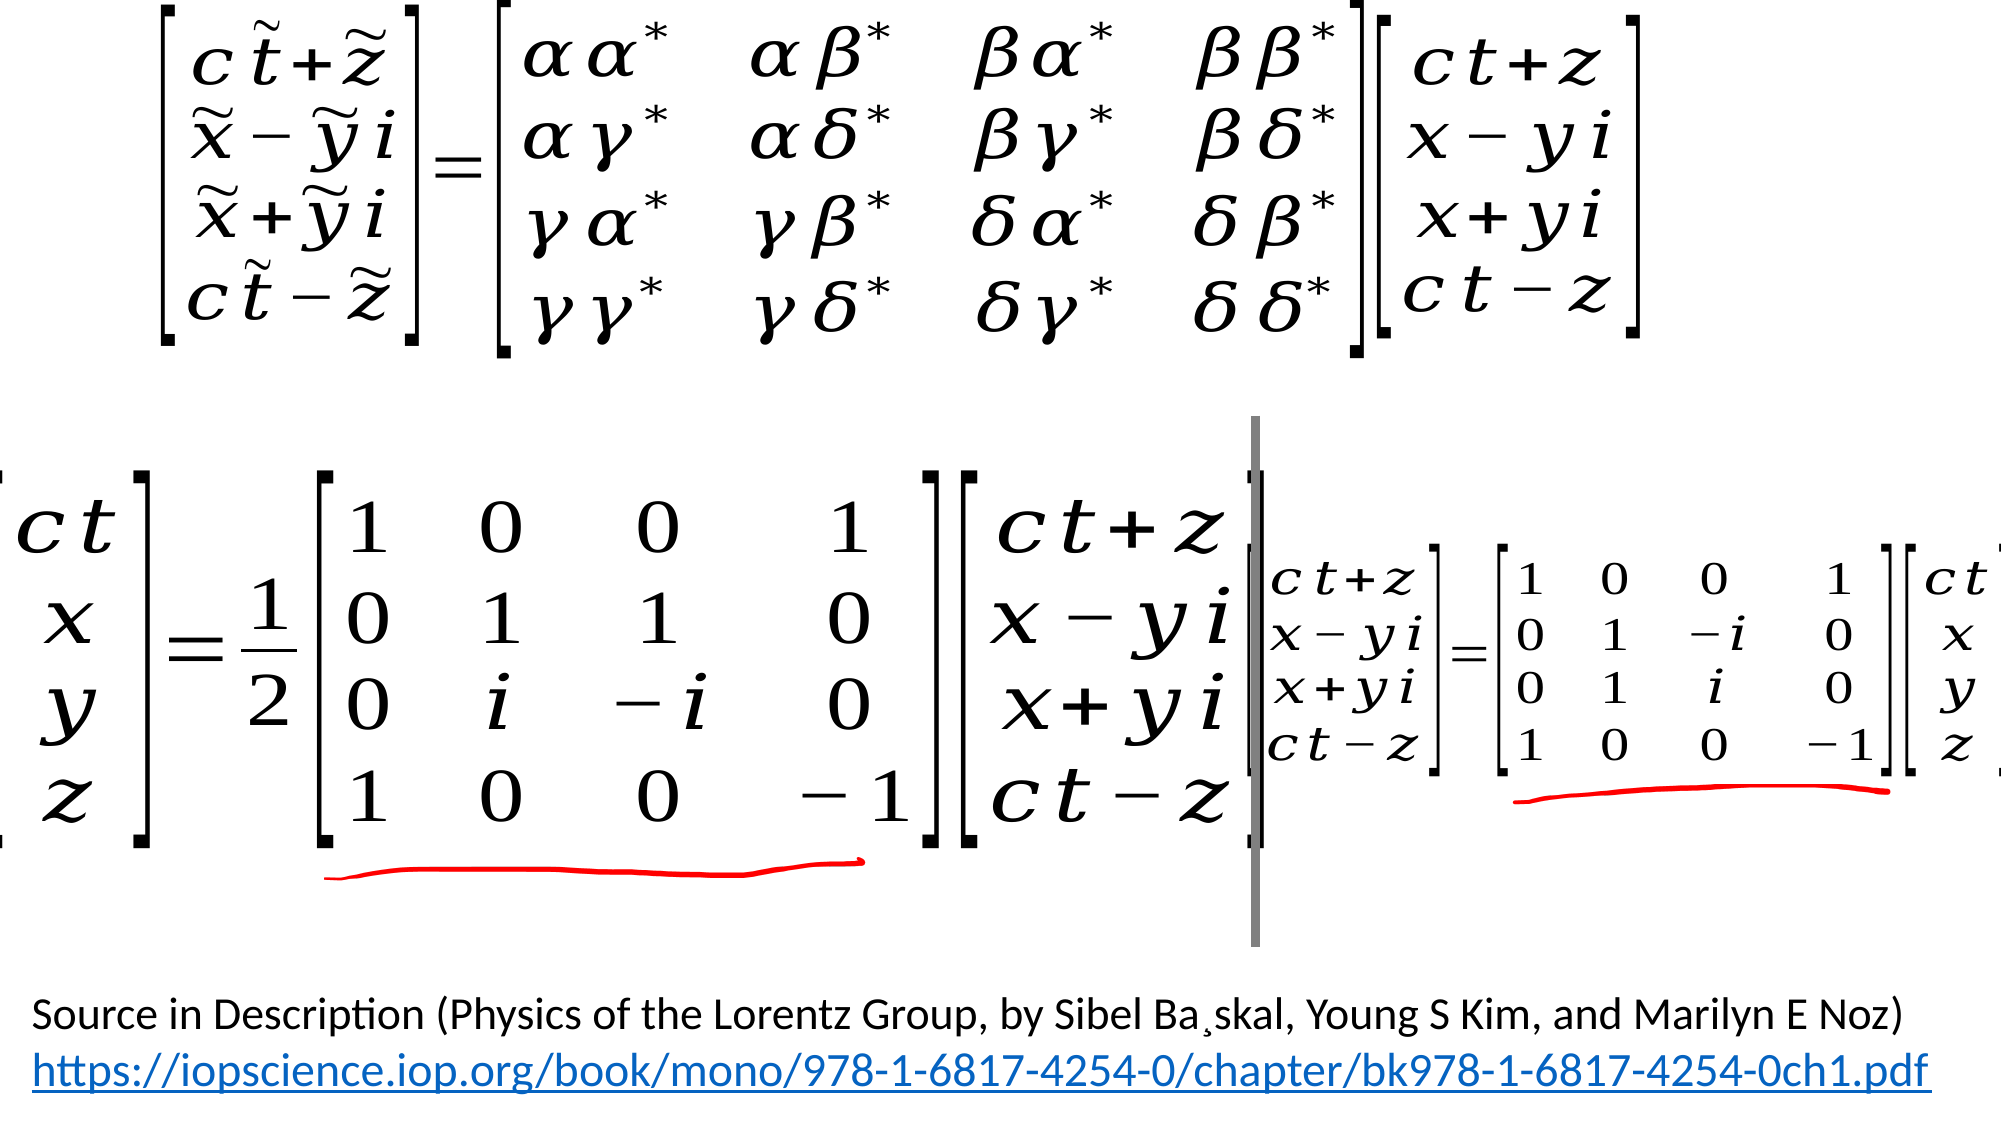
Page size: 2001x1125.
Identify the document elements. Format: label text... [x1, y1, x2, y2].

picture [324, 784, 1255, 890]
picture [1256, 784, 1899, 890]
text_box Source in Description (Physics of the Lorentz Group, by Sibel Ba¸skal, Young S Kim, and Marilyn E Noz) https://iopscience.iop.org/book/mono/978-1-6817-4254-0/chapter/bk978-1-6817-4254-0ch1.pdf [16, 976, 1974, 1104]
